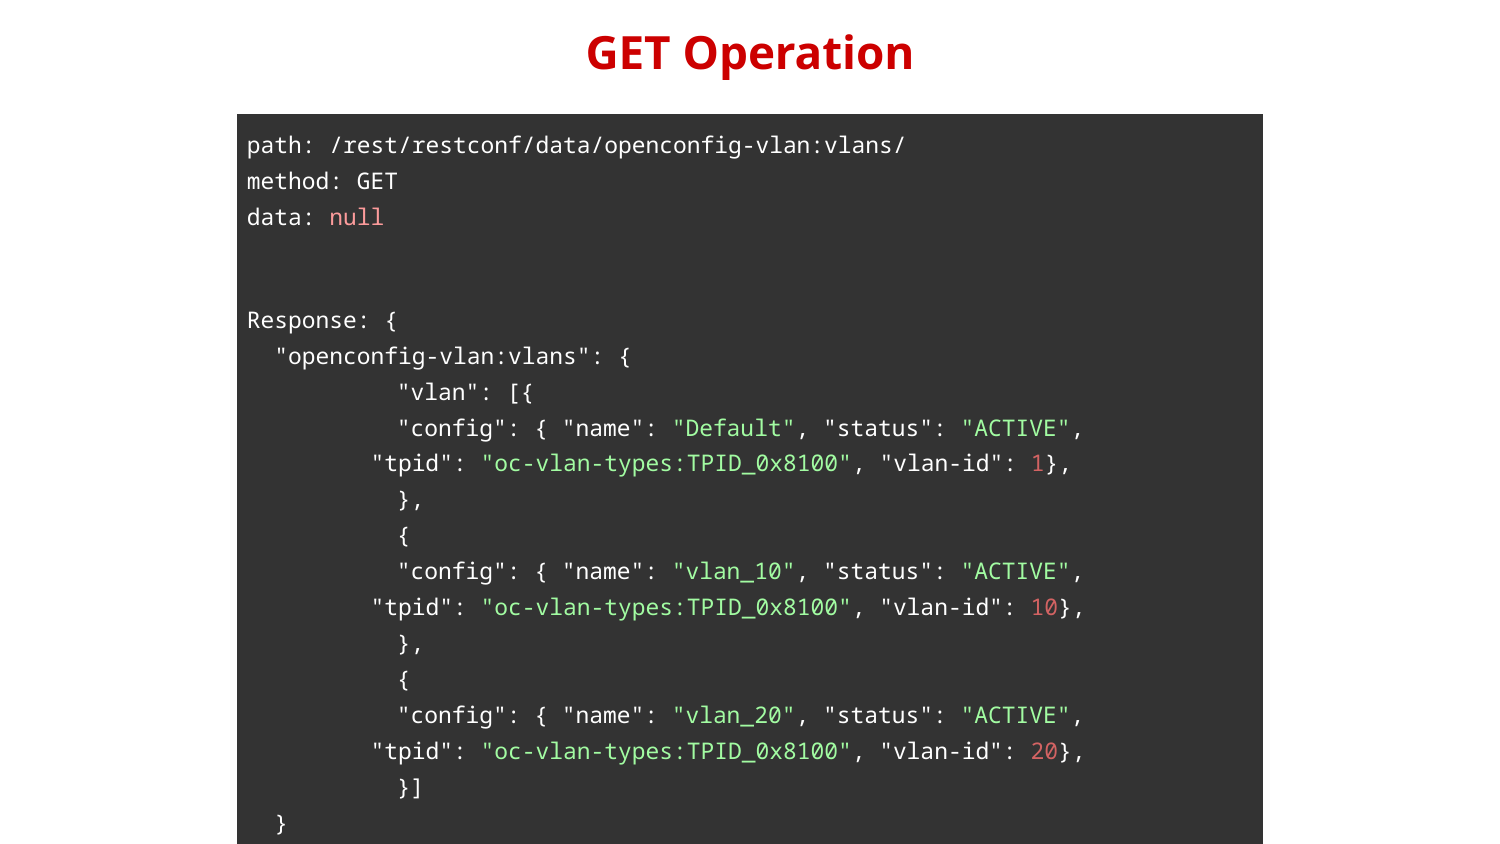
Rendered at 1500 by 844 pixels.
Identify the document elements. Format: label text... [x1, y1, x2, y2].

text_box GET Operation [525, 23, 975, 98]
table_header path: /rest/restconf/data/openconfig-vlan:vlans/ method: GET data: null Response: { "openconfig-vlan:vlans": { "vlan": [{ "config": { "name": "Default", "status": "ACTIVE", "tpid": "oc-vlan-types:TPID_0x8100", "vlan-id": 1}, }, { "config": { "name": "vlan_10", "status": "ACTIVE", "tpid": "oc-vlan-types:TPID_0x8100", "vlan-id": 10}, }, { "config": { "name": "vlan_20", "status": "ACTIVE", "tpid": "oc-vlan-types:TPID_0x8100", "vlan-id": 20}, }] } } [237, 114, 1263, 844]
